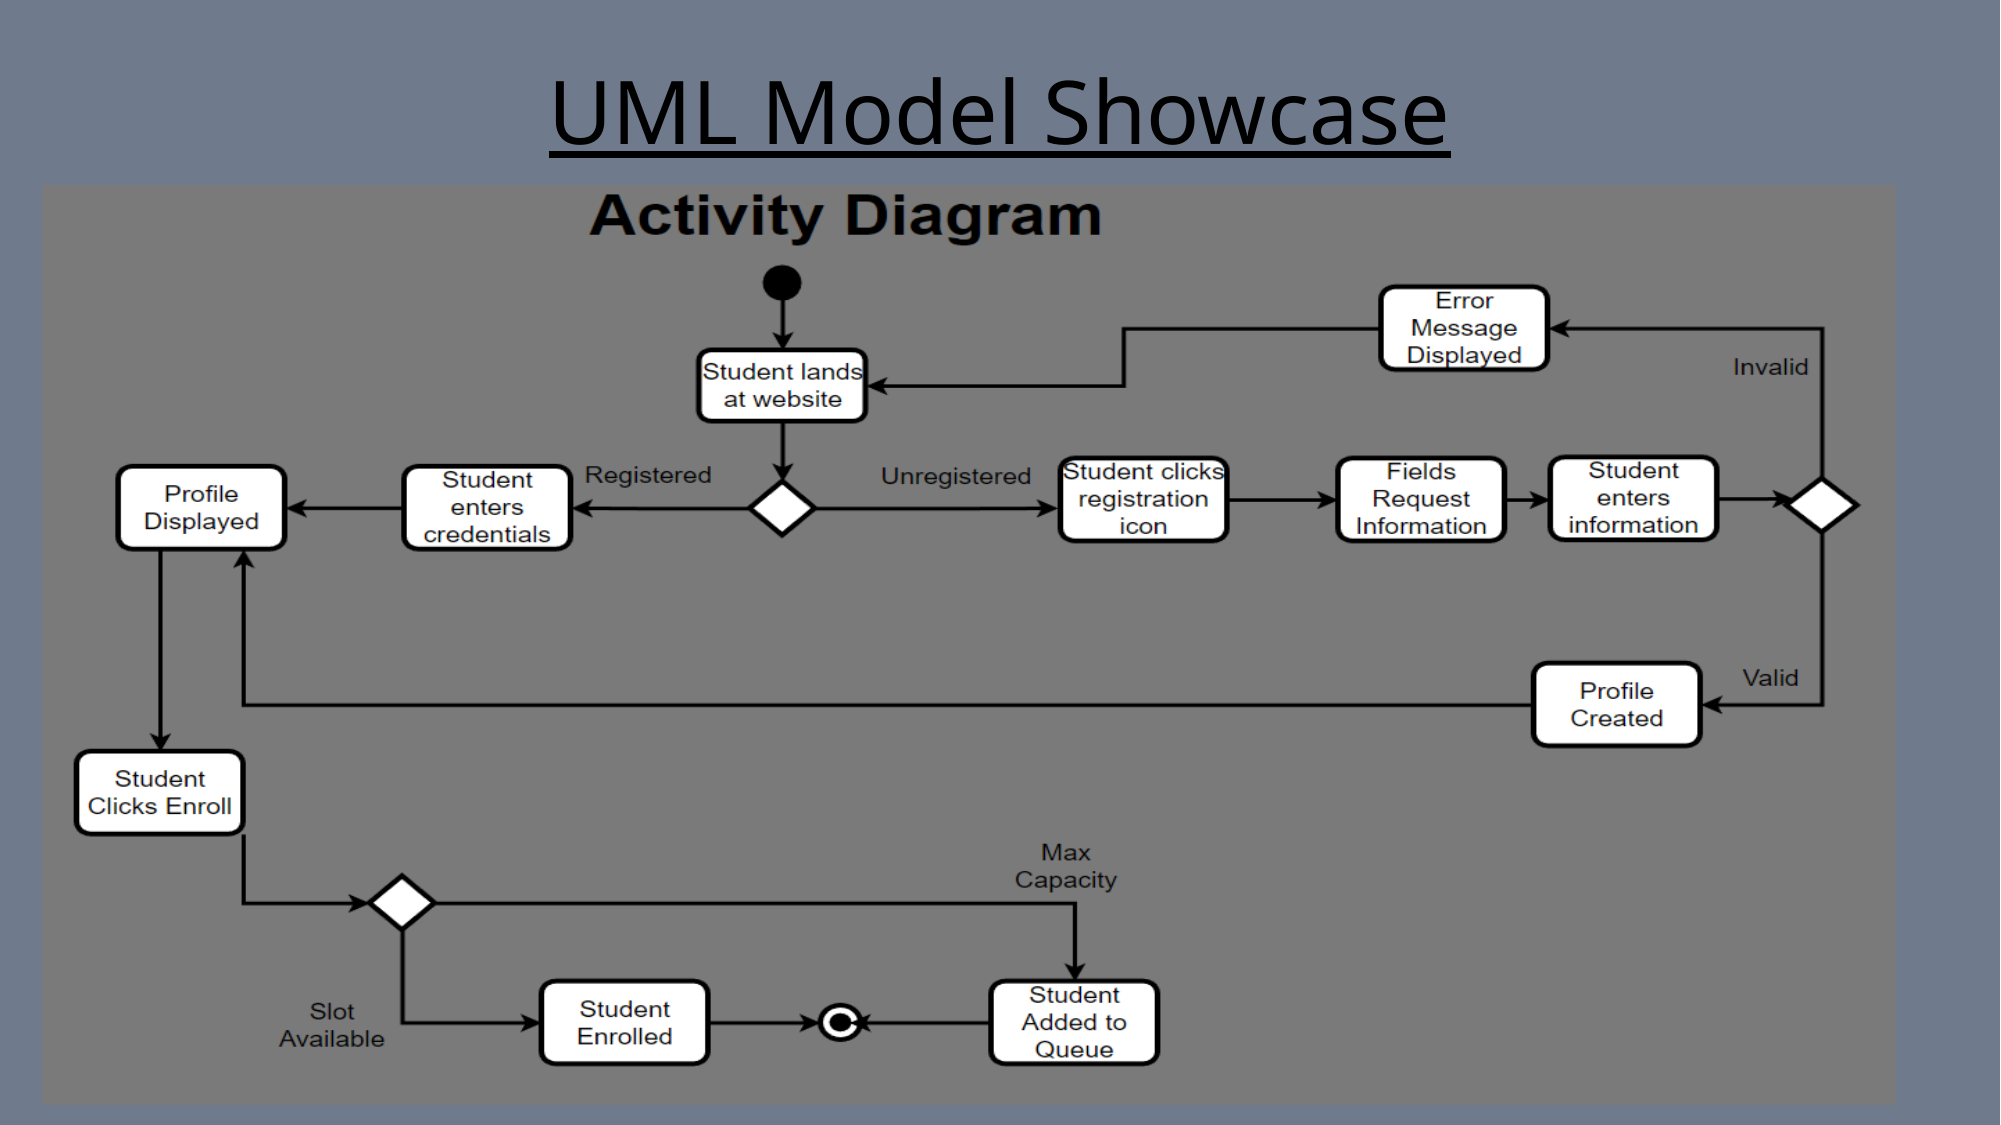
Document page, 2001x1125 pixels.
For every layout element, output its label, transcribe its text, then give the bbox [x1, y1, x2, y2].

title UML Model Showcase [137, 59, 1863, 185]
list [42, 185, 1896, 1105]
